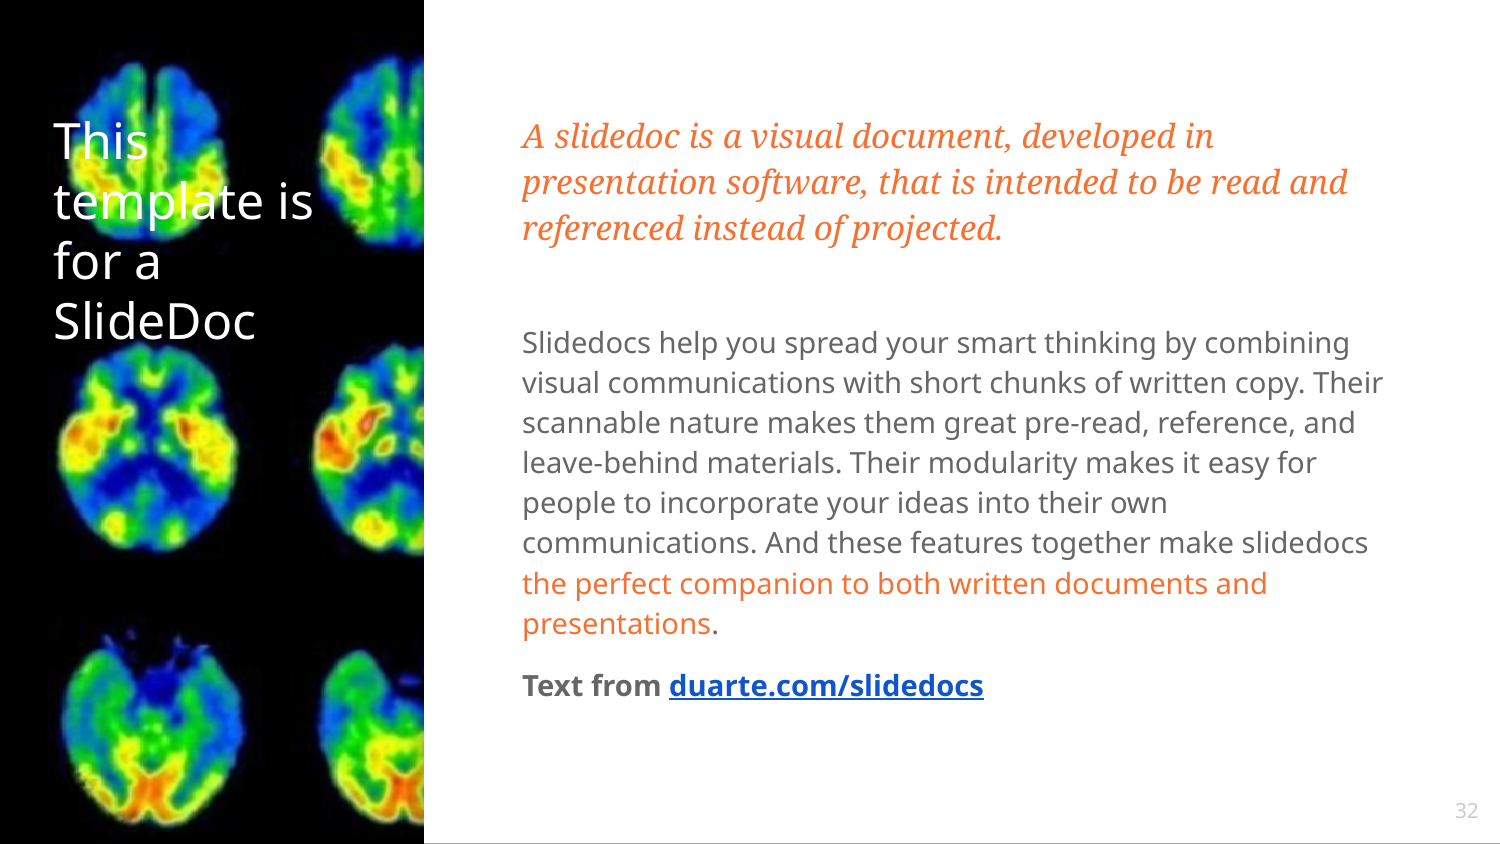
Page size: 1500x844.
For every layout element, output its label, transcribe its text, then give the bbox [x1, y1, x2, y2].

slide_number 32 [1403, 779, 1494, 844]
title This template is for a SlideDoc [38, 94, 375, 748]
picture [0, 0, 424, 844]
list Slidedocs help you spread your smart thinking by combining visual communications with short chunks of written copy. Their scannable nature makes them great pre-read, reference, and leave-behind materials. Their modularity makes it easy for people to incorporate your ideas into their own communications. And these features together make slidedocs the perfect companion to both written documents and presentations. Text from duarte.com/slidedocs [506, 303, 1425, 723]
list A slidedoc is a visual document, developed in presentation software, that is intended to be read and referenced instead of projected. [506, 94, 1425, 293]
